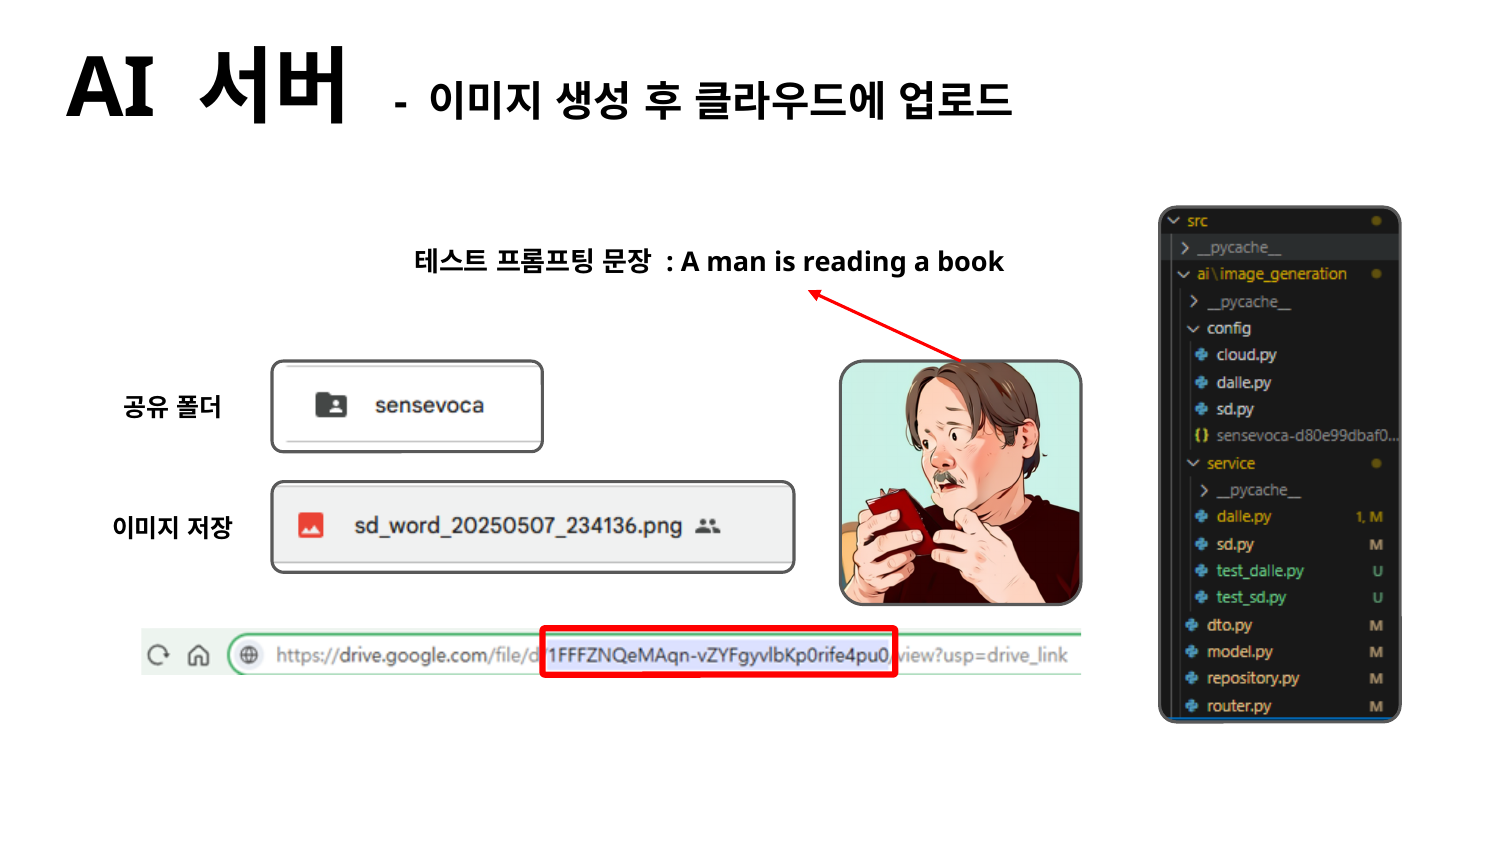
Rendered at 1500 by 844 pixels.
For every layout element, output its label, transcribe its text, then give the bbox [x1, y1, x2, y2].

text_box 공유 폴더 [96, 376, 250, 437]
title AI 서버 - 이미지 생성 후 클라우드에 업로드 [51, 35, 1449, 130]
picture [271, 360, 543, 452]
picture [1159, 206, 1401, 723]
text_box 이미지 저장 [84, 496, 262, 558]
picture [840, 360, 1082, 605]
picture [271, 481, 795, 573]
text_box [807, 289, 961, 362]
text_box 테스트 프롬프팅 문장 : A man is reading a book [399, 229, 1082, 292]
picture [141, 628, 1082, 675]
